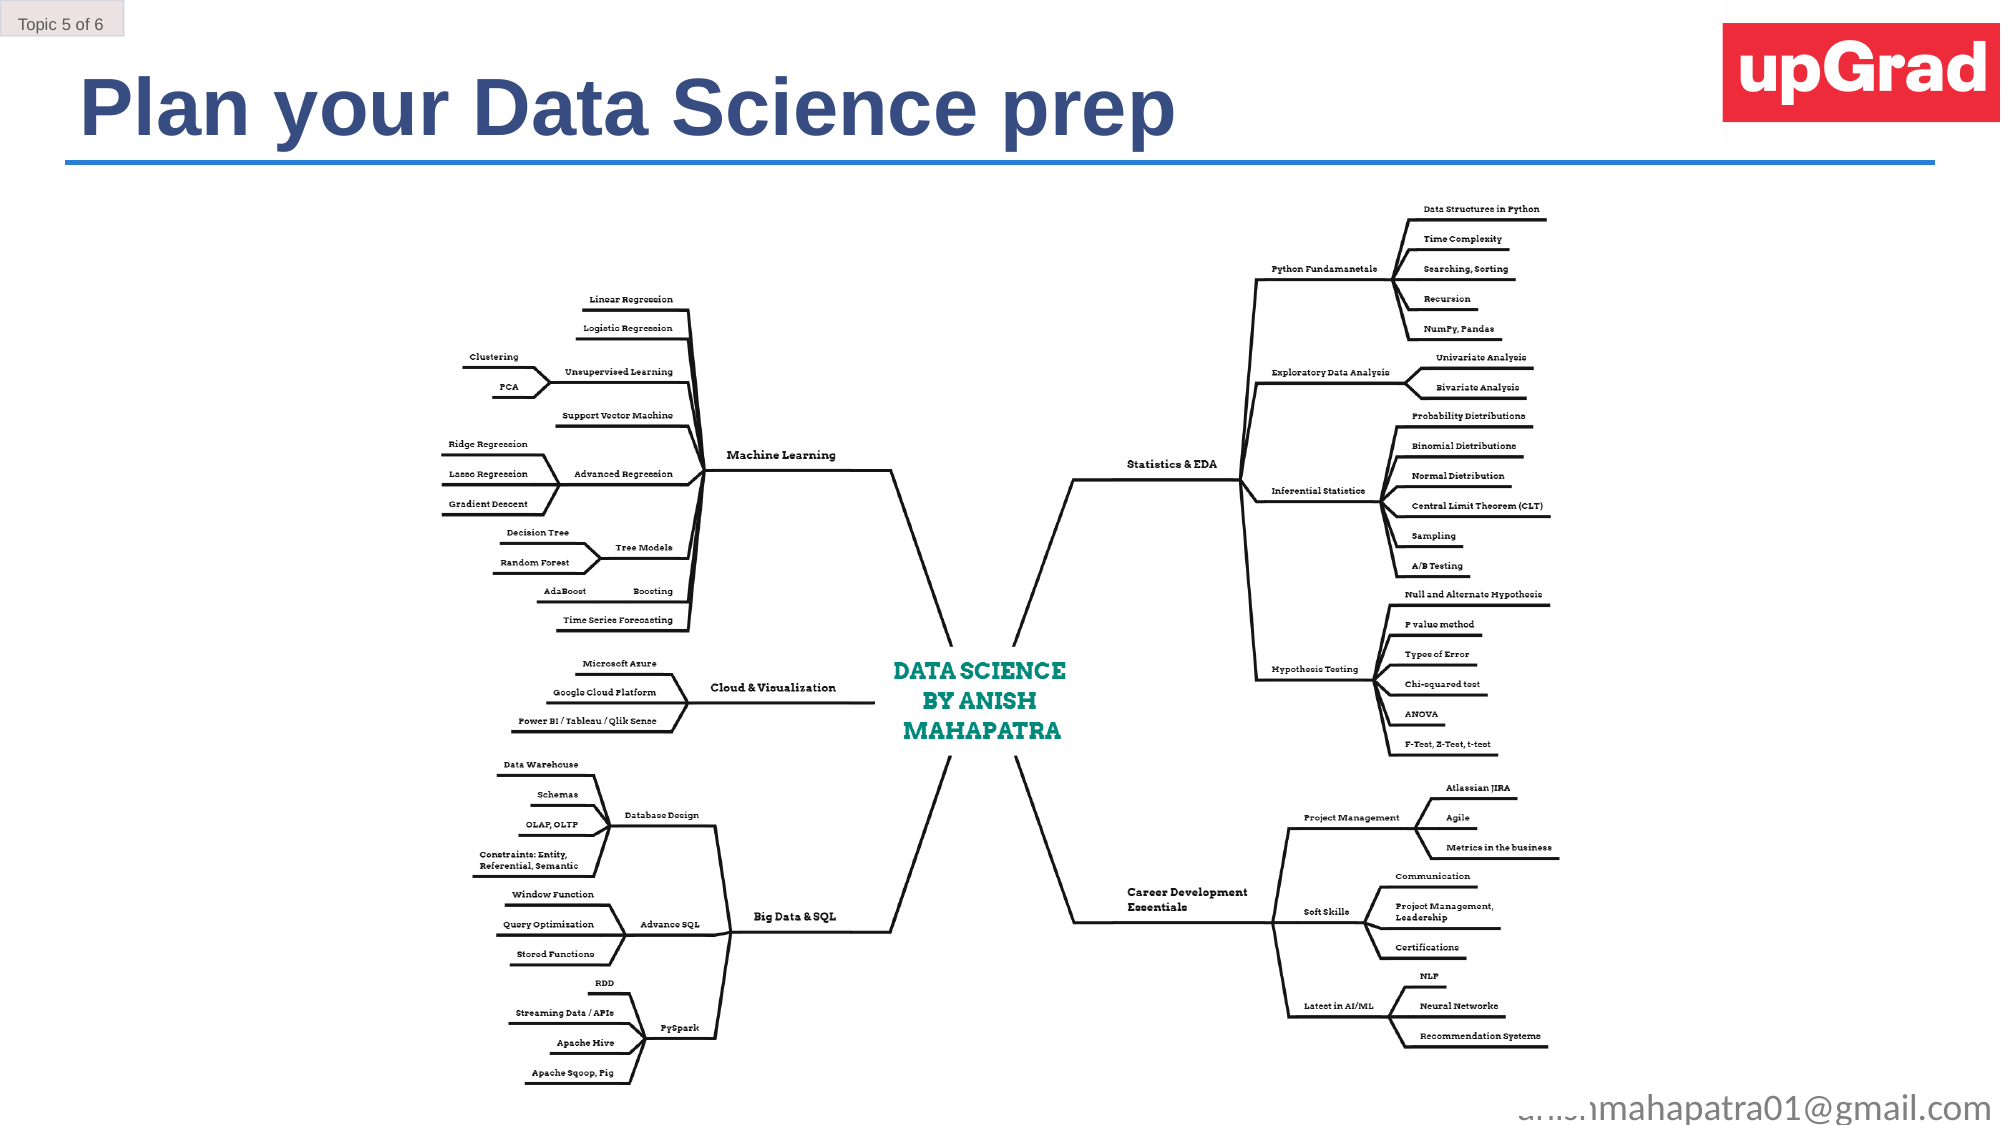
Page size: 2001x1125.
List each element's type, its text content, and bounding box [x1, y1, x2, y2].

text_box Topic 5 of 6 [3, 0, 124, 42]
picture [410, 168, 1590, 1117]
picture [1722, 0, 2000, 146]
text_box Plan your Data Science prep [65, 46, 1757, 159]
